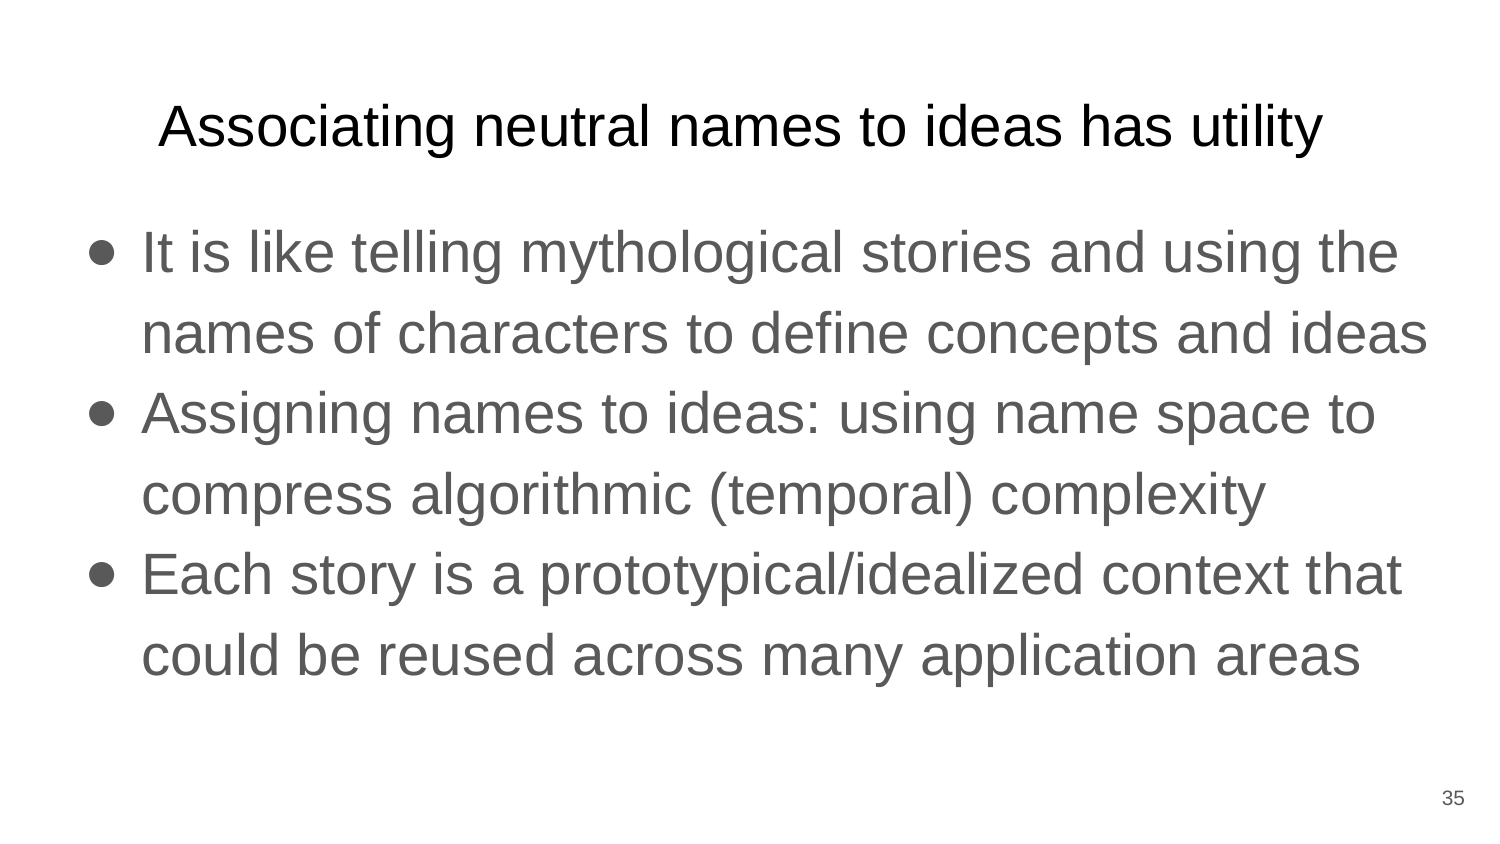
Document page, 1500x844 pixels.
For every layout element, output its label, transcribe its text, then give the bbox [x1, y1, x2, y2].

title Associating neutral names to ideas has utility [51, 72, 1449, 167]
list It is like telling mythological stories and using the names of characters to define concepts and ideas Assigning names to ideas: using name space to compress algorithmic (temporal) complexity Each story is a prototypical/idealized context that could be reused across many application areas [51, 189, 1449, 750]
slide_number 35 [1389, 764, 1480, 830]
